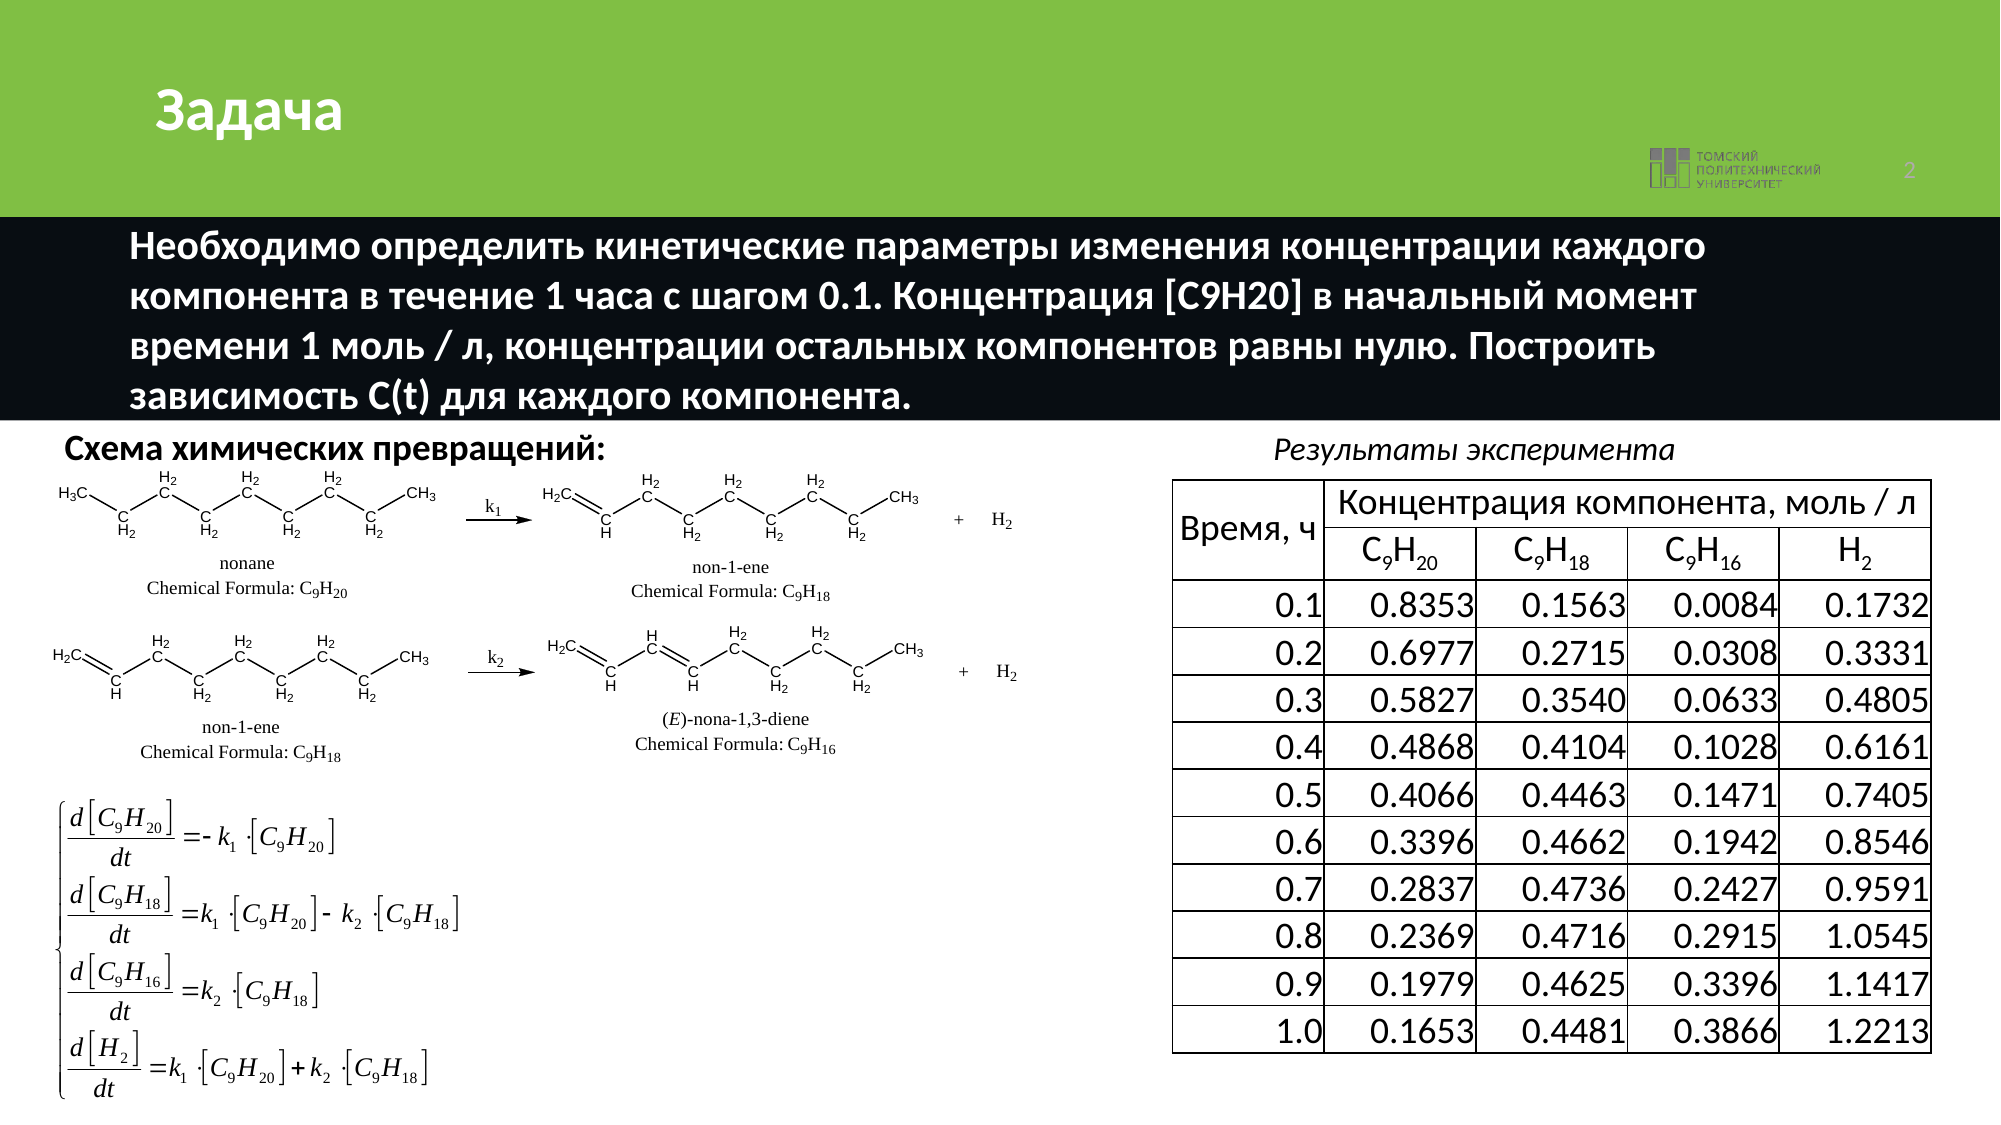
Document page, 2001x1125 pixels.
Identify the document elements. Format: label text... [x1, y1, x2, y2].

table_cell 0.8546 [1780, 817, 1930, 863]
table_cell С9Н20 [1325, 528, 1475, 579]
table_cell 0.4716 [1477, 912, 1627, 957]
table_cell 1.0545 [1780, 912, 1930, 957]
table_cell 0.8353 [1325, 581, 1475, 627]
table_cell 0.1028 [1628, 723, 1778, 768]
table_cell 0.2427 [1628, 865, 1778, 910]
table_cell 1.0 [1173, 1006, 1323, 1052]
table_cell 0.4868 [1325, 723, 1475, 768]
text_box 2 [1862, 138, 1932, 199]
text_box Схема химических превращений: [49, 420, 631, 467]
table_cell 0.9 [1173, 959, 1323, 1005]
text_box [0, 419, 2000, 1125]
table_cell 0.7 [1173, 865, 1323, 910]
table_cell 0.1 [1173, 581, 1323, 627]
table_cell 0.4805 [1780, 676, 1930, 721]
table_cell С9Н16 [1628, 528, 1778, 579]
table_cell 0.6 [1173, 817, 1323, 863]
table_cell 0.1979 [1325, 959, 1475, 1005]
table_header Время, ч [1173, 481, 1323, 579]
table_cell 0.4 [1173, 723, 1323, 768]
title Задача [140, 45, 1361, 176]
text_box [49, 467, 1024, 777]
picture [49, 796, 465, 1106]
table_cell 0.1942 [1628, 817, 1778, 863]
text_box Необходимо определить кинетические параметры изменения концентрации каждого компонента в течение 1 часа с шагом 0.1. Концентрация [C9H20] в начальный момент времени 1 моль / л, концентрации остальных компонентов равны нулю. Построить зависимость С(t) для каждого компонента. [108, 210, 1713, 425]
table_cell 0.2915 [1628, 912, 1778, 957]
table_cell 0.6161 [1780, 723, 1930, 768]
table_cell 0.1732 [1780, 581, 1930, 627]
table_cell 0.0308 [1628, 628, 1778, 674]
table_cell 0.4736 [1477, 865, 1627, 910]
table_cell Н2 [1780, 528, 1930, 579]
table_cell 0.5 [1173, 770, 1323, 816]
table_cell 0.0084 [1628, 581, 1778, 627]
table_header Концентрация компонента, моль / л [1325, 481, 1930, 527]
table_cell 0.2369 [1325, 912, 1475, 957]
table_cell 0.4625 [1477, 959, 1627, 1005]
table_cell 0.2715 [1477, 628, 1627, 674]
table_cell 0.3396 [1628, 959, 1778, 1005]
table_cell 0.4463 [1477, 770, 1627, 816]
table_cell 0.7405 [1780, 770, 1930, 816]
table_cell 0.4066 [1325, 770, 1475, 816]
table_cell 0.1653 [1325, 1006, 1475, 1052]
table_cell 0.3866 [1628, 1006, 1778, 1052]
table_cell 0.4662 [1477, 817, 1627, 863]
table_cell 0.8 [1173, 912, 1323, 957]
table_cell 0.3331 [1780, 628, 1930, 674]
table_cell С9Н18 [1477, 528, 1627, 579]
table_cell 1.1417 [1780, 959, 1930, 1005]
table_cell 0.3 [1173, 676, 1323, 721]
table_cell 0.9591 [1780, 865, 1930, 910]
table_cell 0.1563 [1477, 581, 1627, 627]
table_cell 0.3540 [1477, 676, 1627, 721]
table_cell 0.3396 [1325, 817, 1475, 863]
table_cell 0.5827 [1325, 676, 1475, 721]
table_cell 0.2837 [1325, 865, 1475, 910]
text_box [0, 0, 2000, 218]
table_cell 0.4481 [1477, 1006, 1627, 1052]
table_cell 0.0633 [1628, 676, 1778, 721]
text_box Результаты эксперимента [1258, 419, 1692, 475]
table_cell 0.2 [1173, 628, 1323, 674]
table_cell 0.4104 [1477, 723, 1627, 768]
table_cell 0.1471 [1628, 770, 1778, 816]
picture [1650, 148, 1820, 188]
table_cell 0.6977 [1325, 628, 1475, 674]
table_cell 1.2213 [1780, 1006, 1930, 1052]
